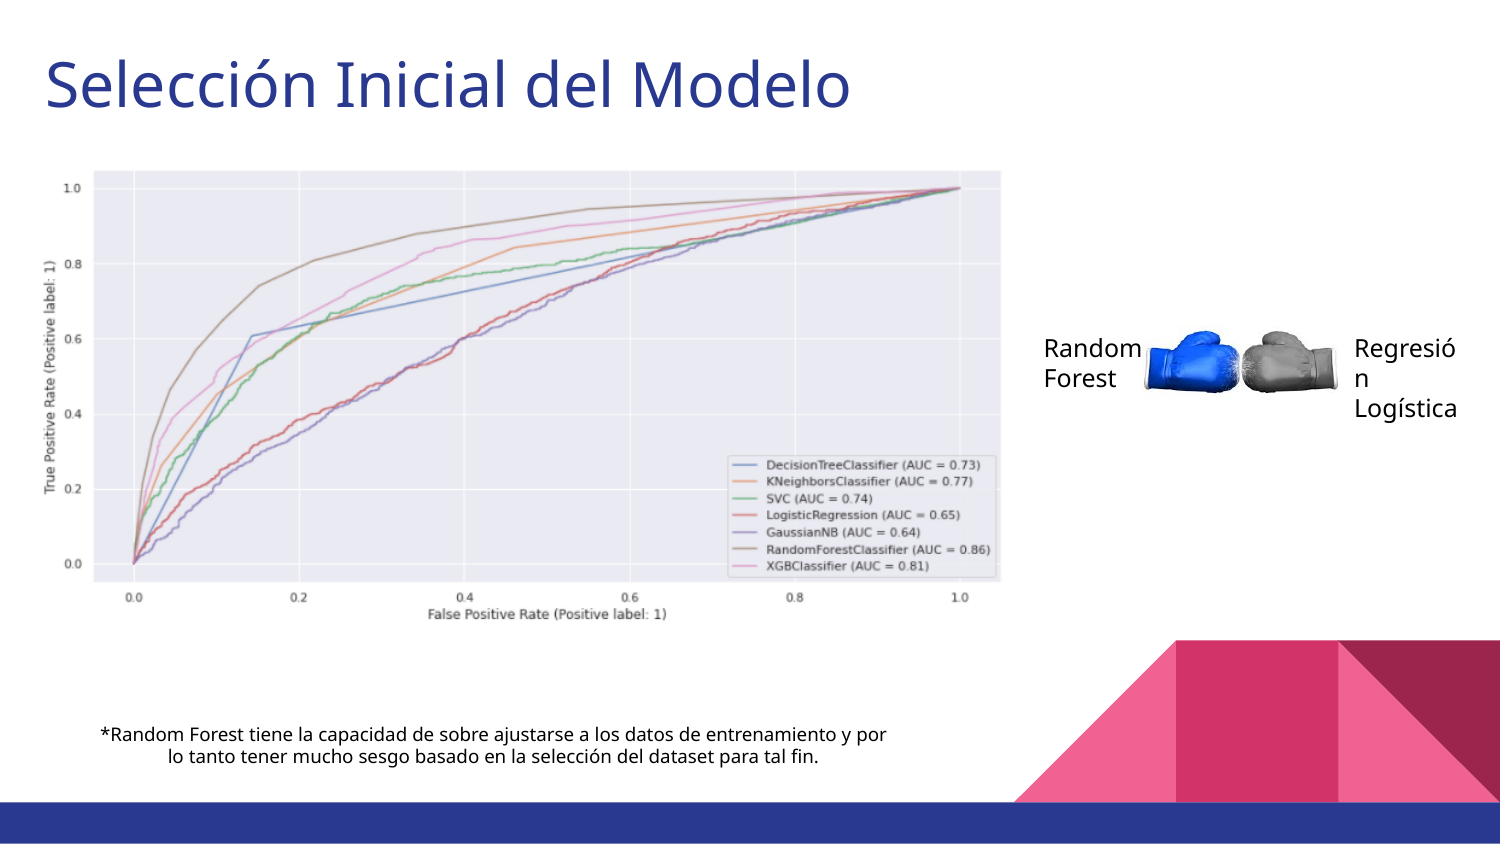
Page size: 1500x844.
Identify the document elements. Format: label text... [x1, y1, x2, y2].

text_box Regresión Logística [1343, 317, 1485, 437]
text_box *Random Forest tiene la capacidad de sobre ajustarse a los datos de entrenamiento y por lo tanto tener mucho sesgo basado en la selección del dataset para tal fin. [78, 707, 908, 783]
picture [24, 161, 1011, 631]
text_box Random Forest [1028, 317, 1136, 407]
text_box Selección Inicial del Modelo [30, 30, 1141, 136]
picture [1141, 288, 1340, 437]
